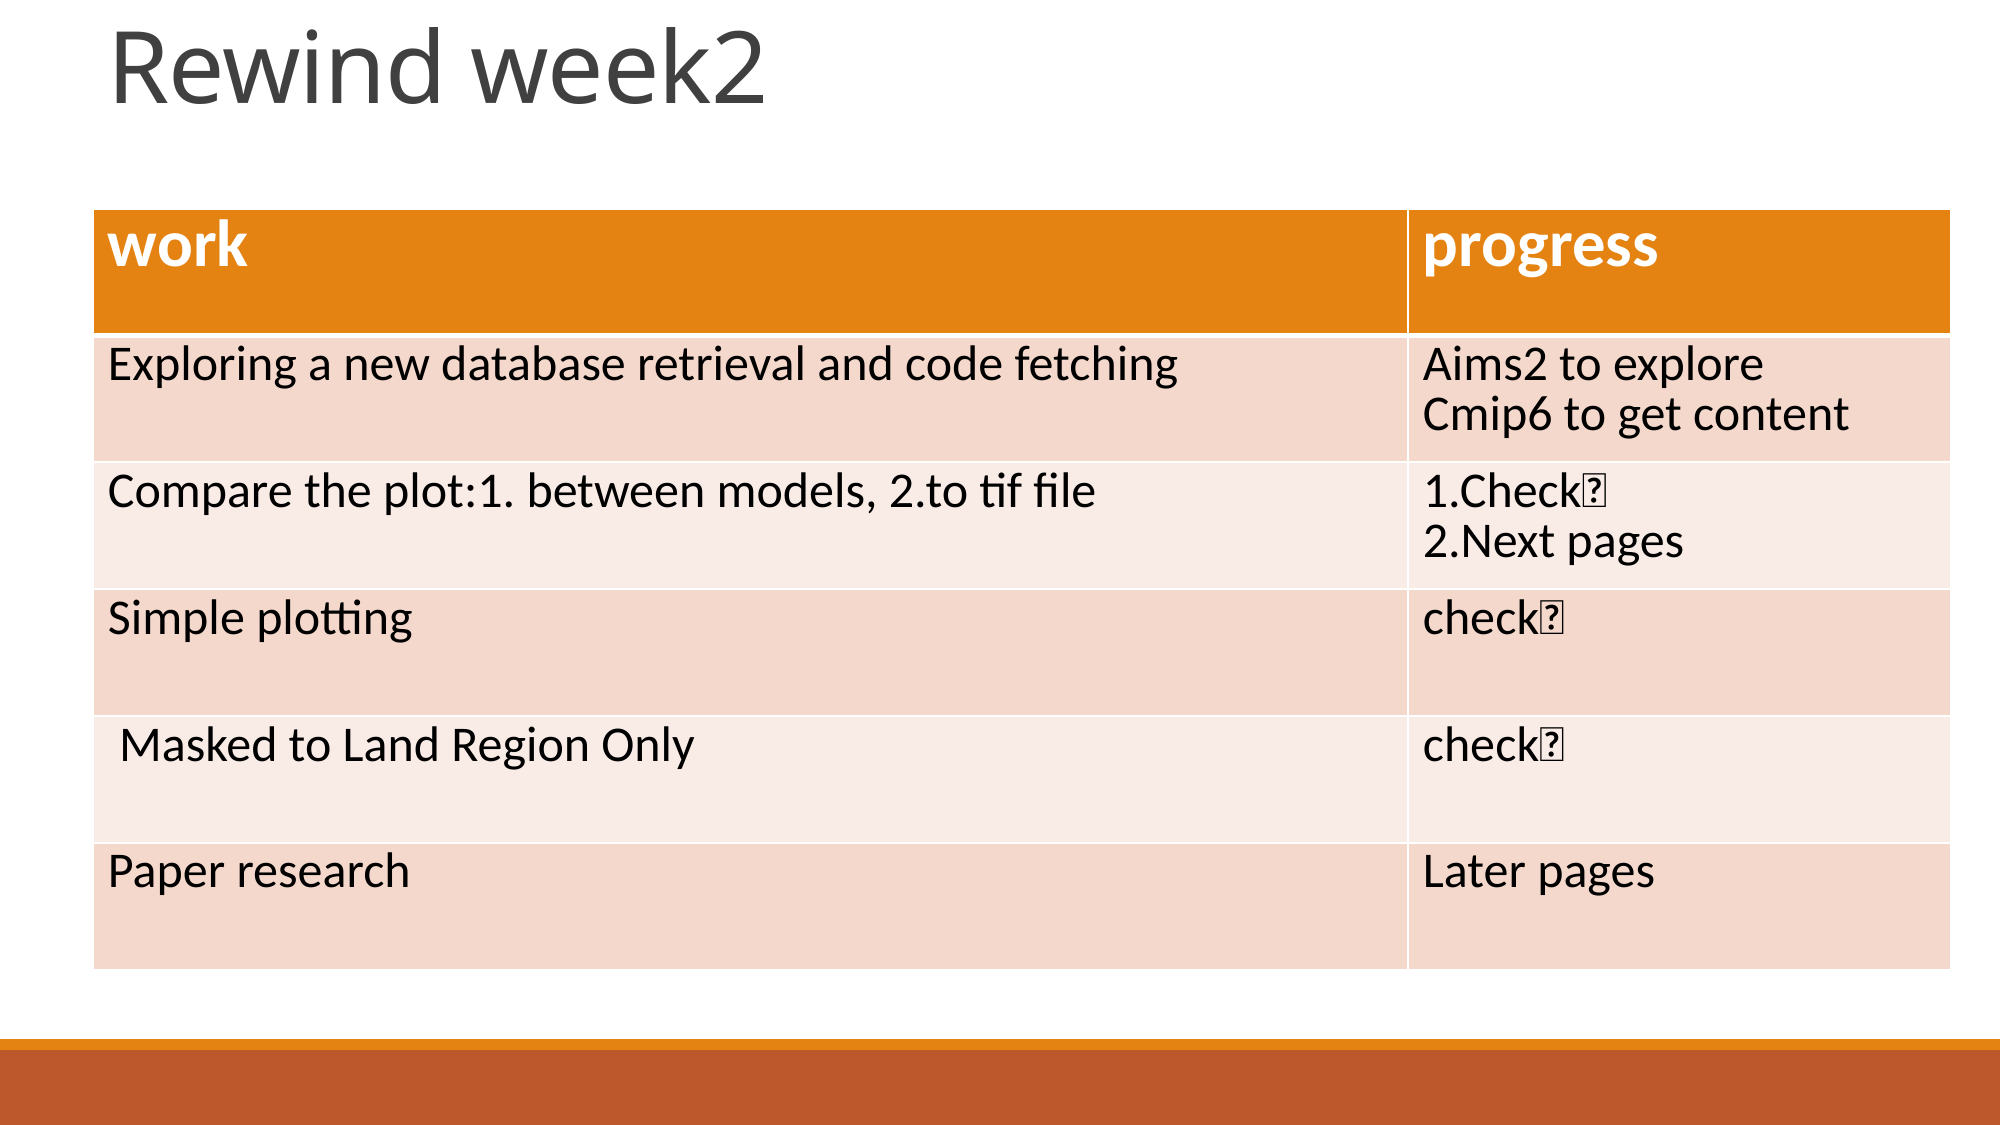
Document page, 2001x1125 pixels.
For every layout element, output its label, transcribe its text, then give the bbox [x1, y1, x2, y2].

table_cell Later pages [1409, 844, 1950, 969]
table_cell Aims2 to explore Cmip6 to get content [1409, 338, 1950, 461]
table_cell Simple plotting [94, 590, 1407, 715]
table_cell Compare the plot:1. between models, 2.to tif file [94, 463, 1407, 588]
table_cell check✅ [1409, 590, 1950, 715]
table_cell Masked to Land Region Only [94, 717, 1407, 842]
table_cell Exploring a new database retrieval and code fetching [94, 338, 1407, 461]
table_cell check✅ [1409, 717, 1950, 842]
table_header progress [1409, 210, 1950, 333]
table_header work [94, 210, 1407, 333]
table_cell Paper research [94, 844, 1407, 969]
table_cell 1.Check✅ 2.Next pages [1409, 463, 1950, 588]
title Rewind week2 [92, 0, 1743, 132]
